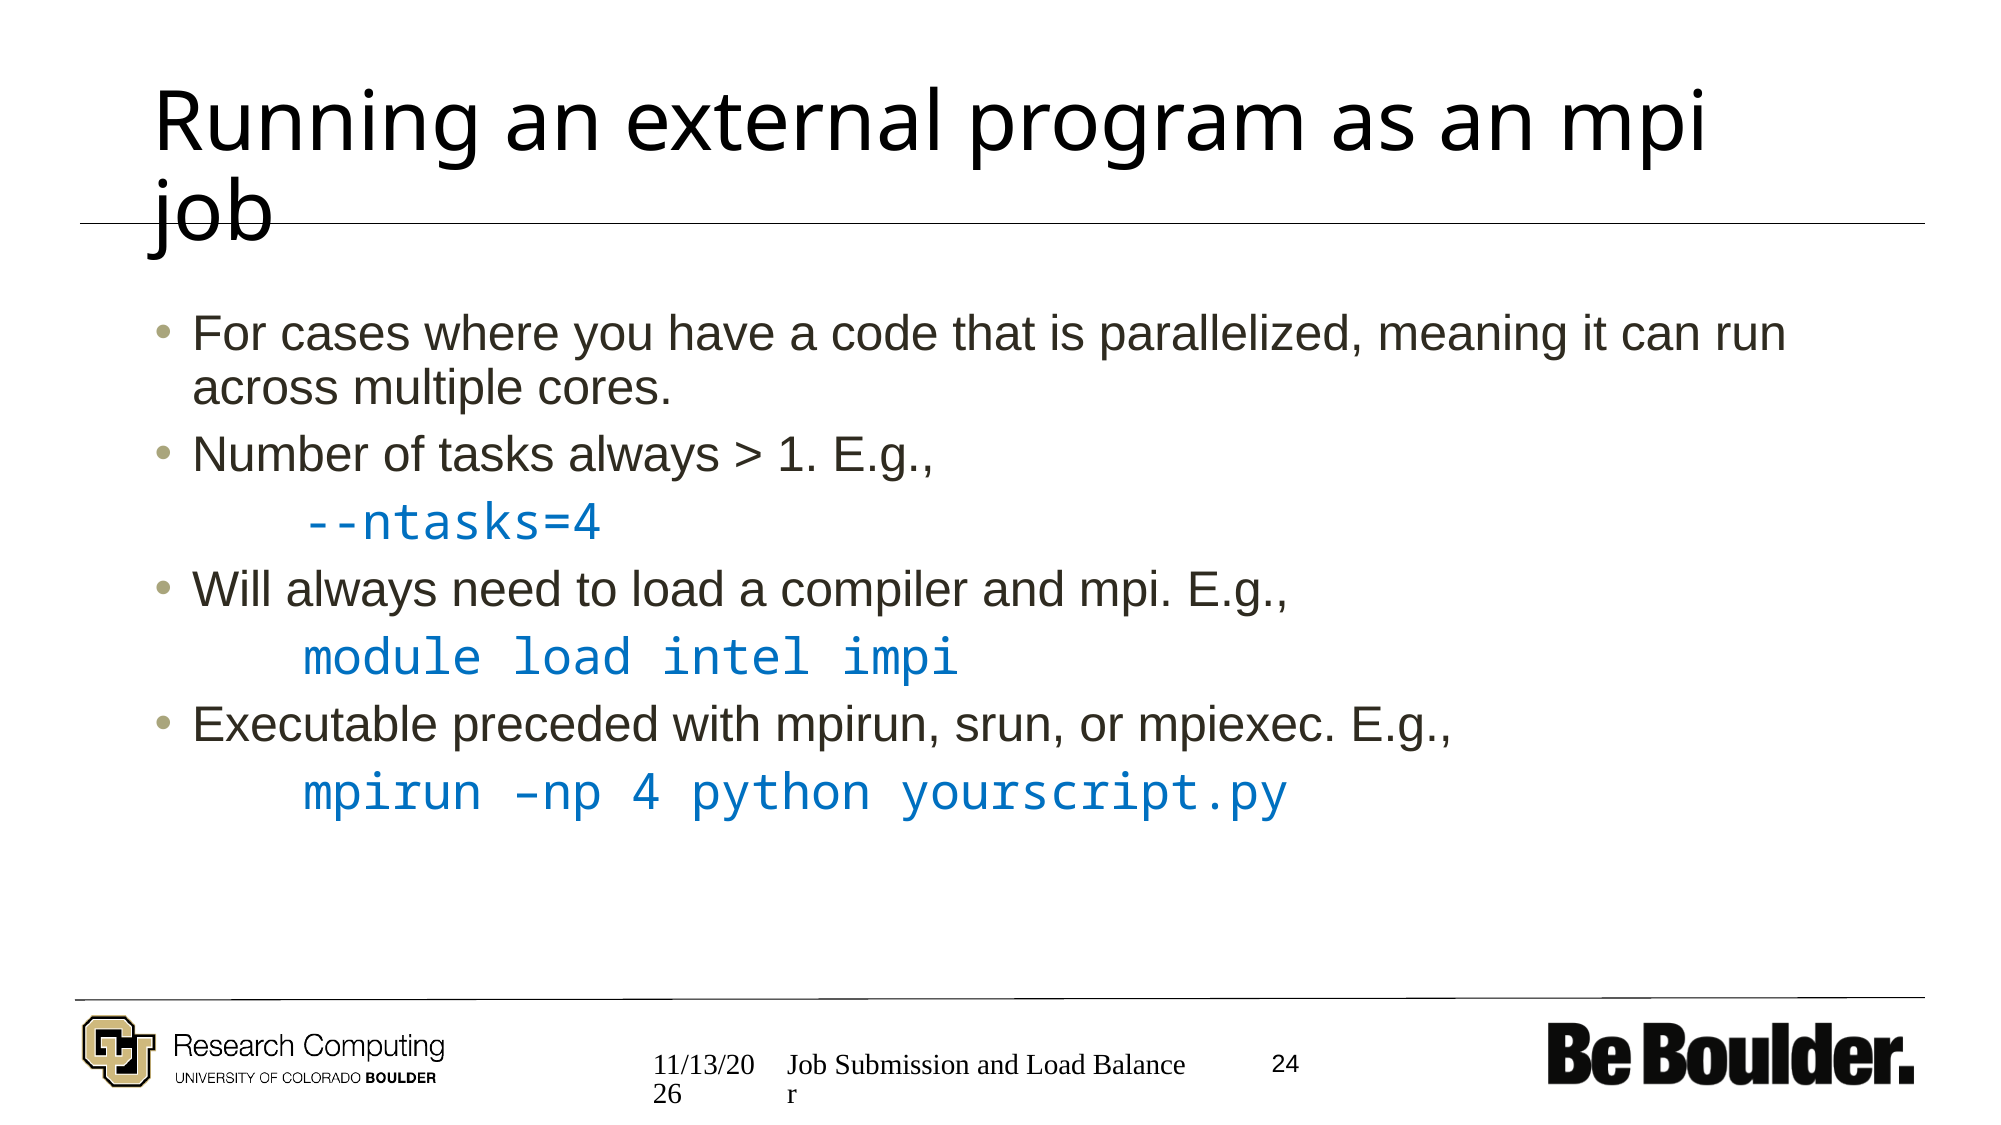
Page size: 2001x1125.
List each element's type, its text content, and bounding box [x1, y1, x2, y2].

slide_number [637, 1032, 772, 1093]
footer Job Submission and Load Balancer [772, 1032, 1202, 1093]
title Running an external program as an mpi job [137, 59, 1863, 278]
slide_number 24 [1202, 1032, 1315, 1093]
picture [81, 1015, 444, 1088]
picture [1524, 1015, 1938, 1088]
list For cases where you have a code that is parallelized, meaning it can run across multiple cores. Number of tasks always > 1. E.g., --ntasks=4 Will always need to load a compiler and mpi. E.g., module load intel impi Executable preceded with mpirun, srun, or mpiexec. E.g., mpirun –np 4 python yourscript.py [137, 299, 1863, 983]
